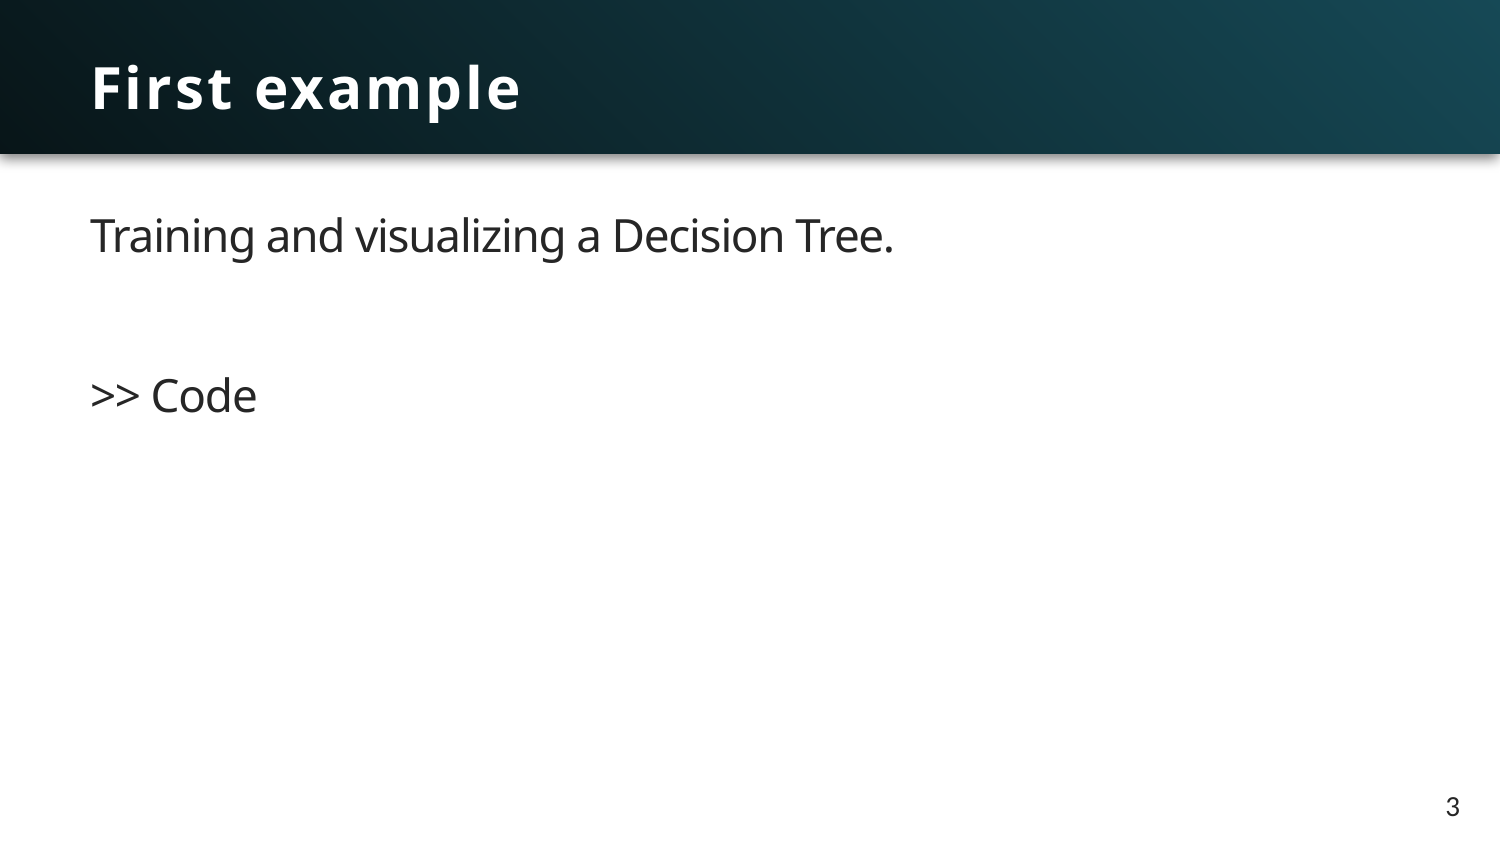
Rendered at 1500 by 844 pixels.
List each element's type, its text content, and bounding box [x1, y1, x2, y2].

title First example [75, 10, 1425, 129]
list Training and visualizing a Decision Tree. >> Code [75, 198, 1425, 785]
slide_number 3 [1125, 782, 1476, 827]
